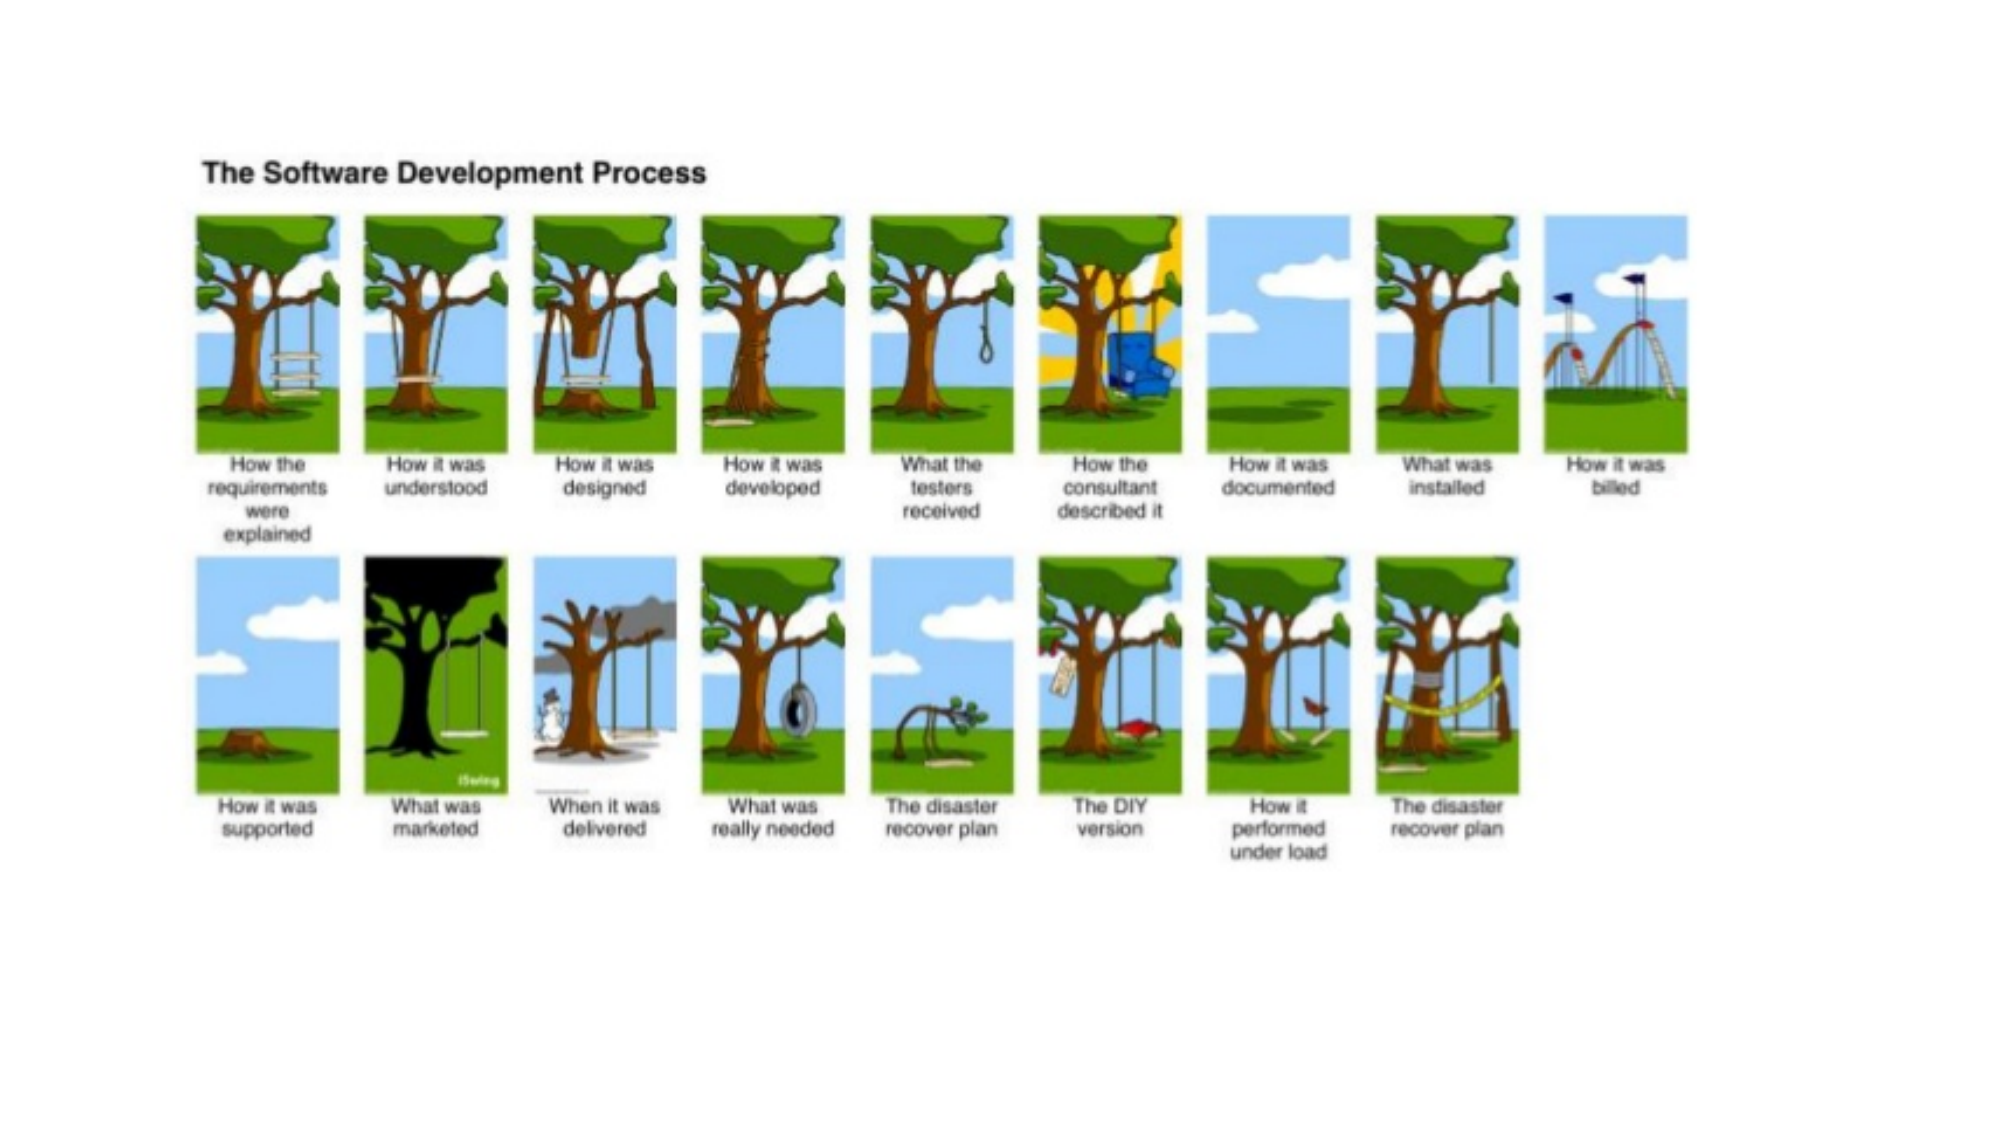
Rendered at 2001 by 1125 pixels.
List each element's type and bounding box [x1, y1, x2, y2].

picture [156, 74, 1753, 998]
